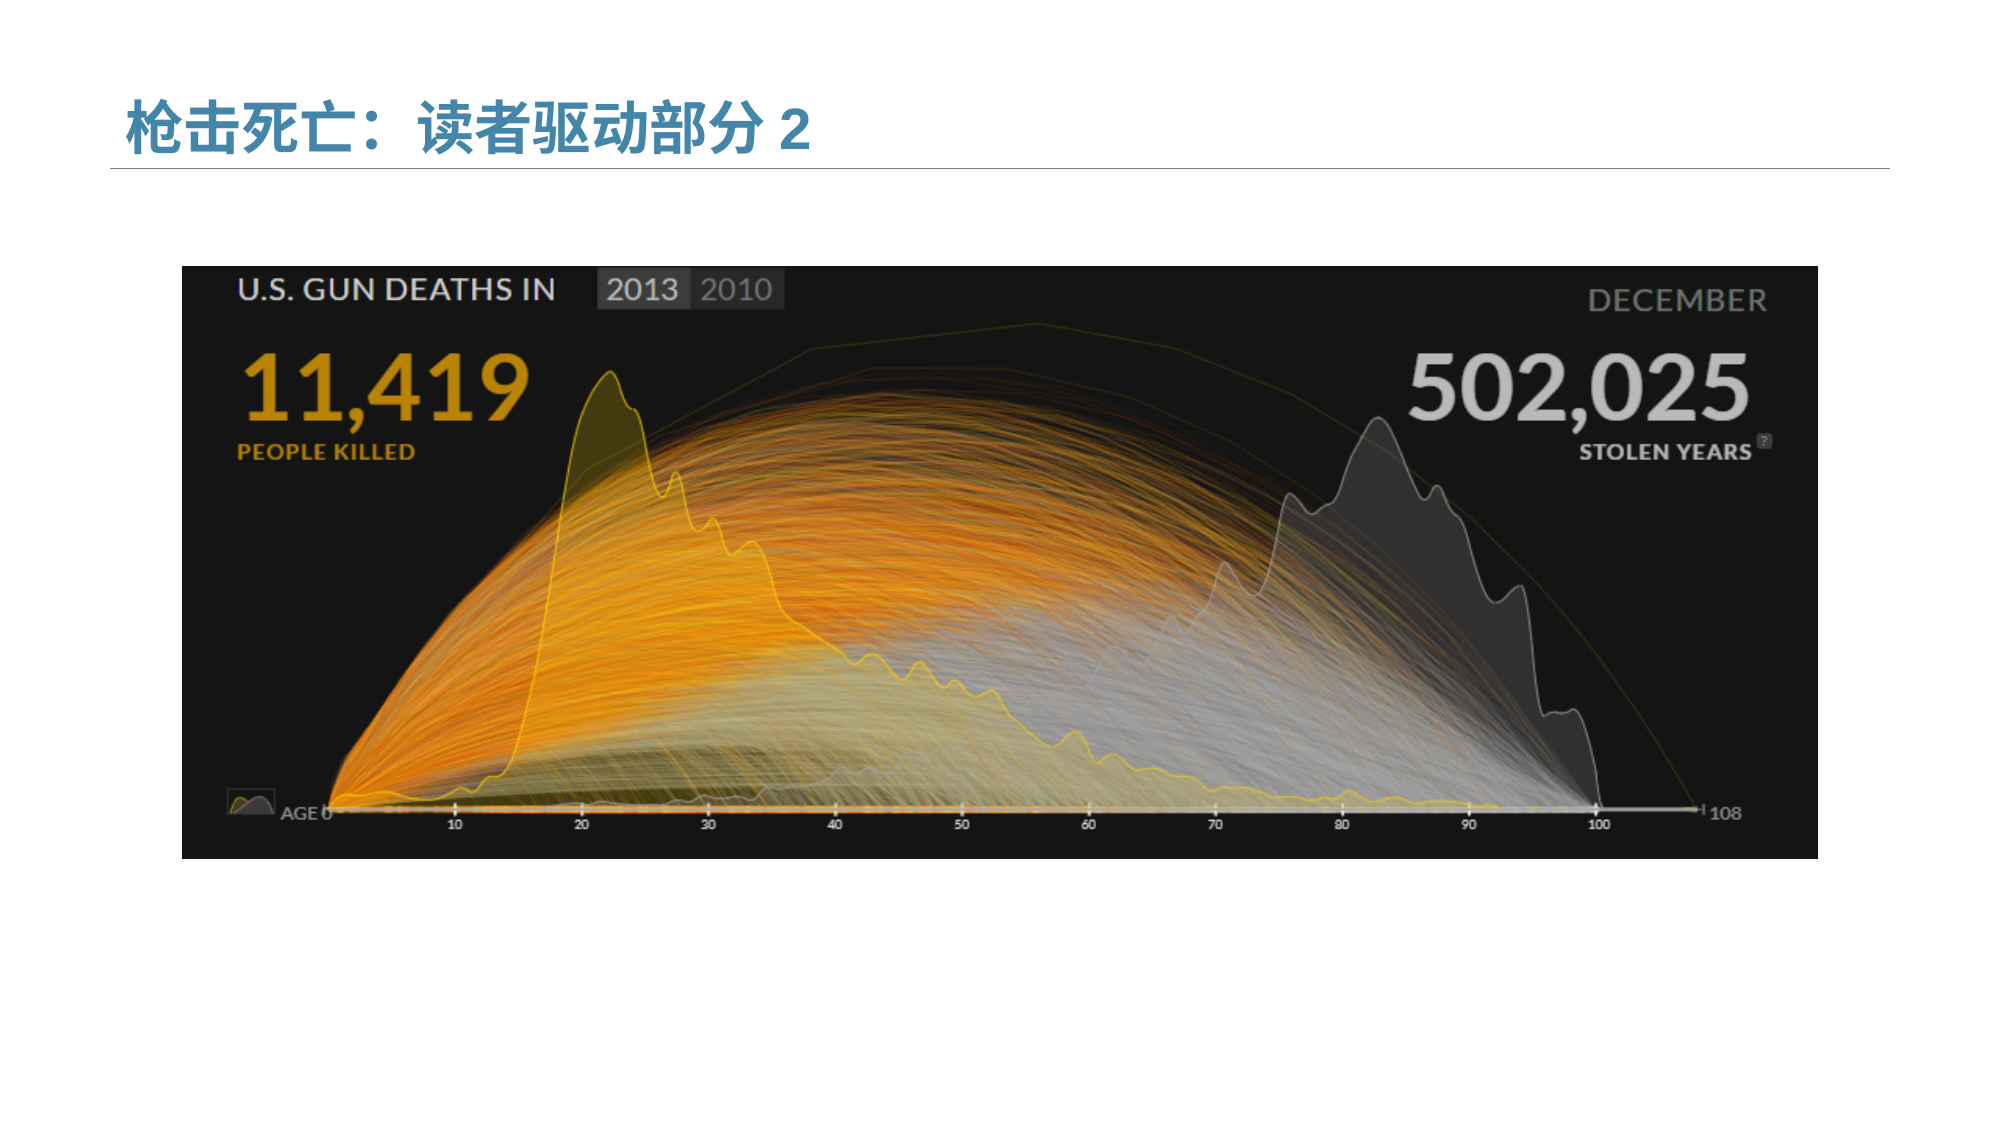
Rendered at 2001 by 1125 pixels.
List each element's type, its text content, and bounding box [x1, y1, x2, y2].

title 枪击死亡：读者驱动部分2 [109, 0, 1890, 169]
picture [181, 266, 1819, 859]
